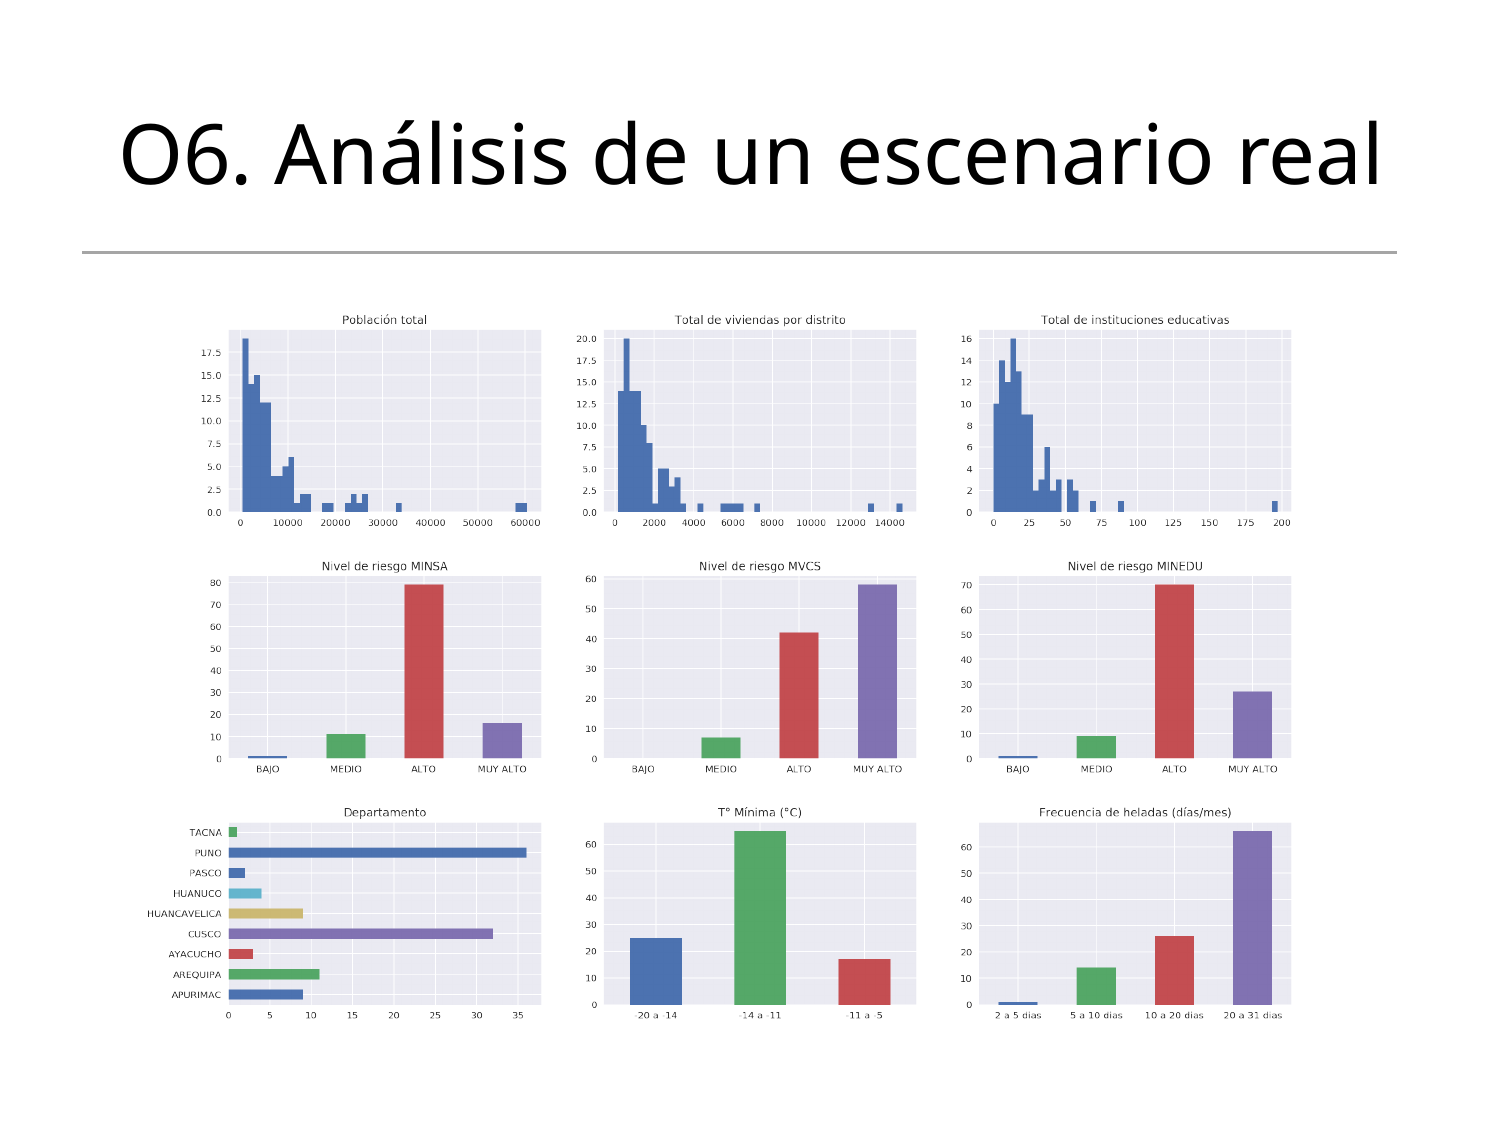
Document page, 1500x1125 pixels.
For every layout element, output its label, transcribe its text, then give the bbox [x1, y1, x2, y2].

title O6. Análisis de un escenario real [103, 48, 1434, 266]
picture [140, 308, 1298, 1027]
